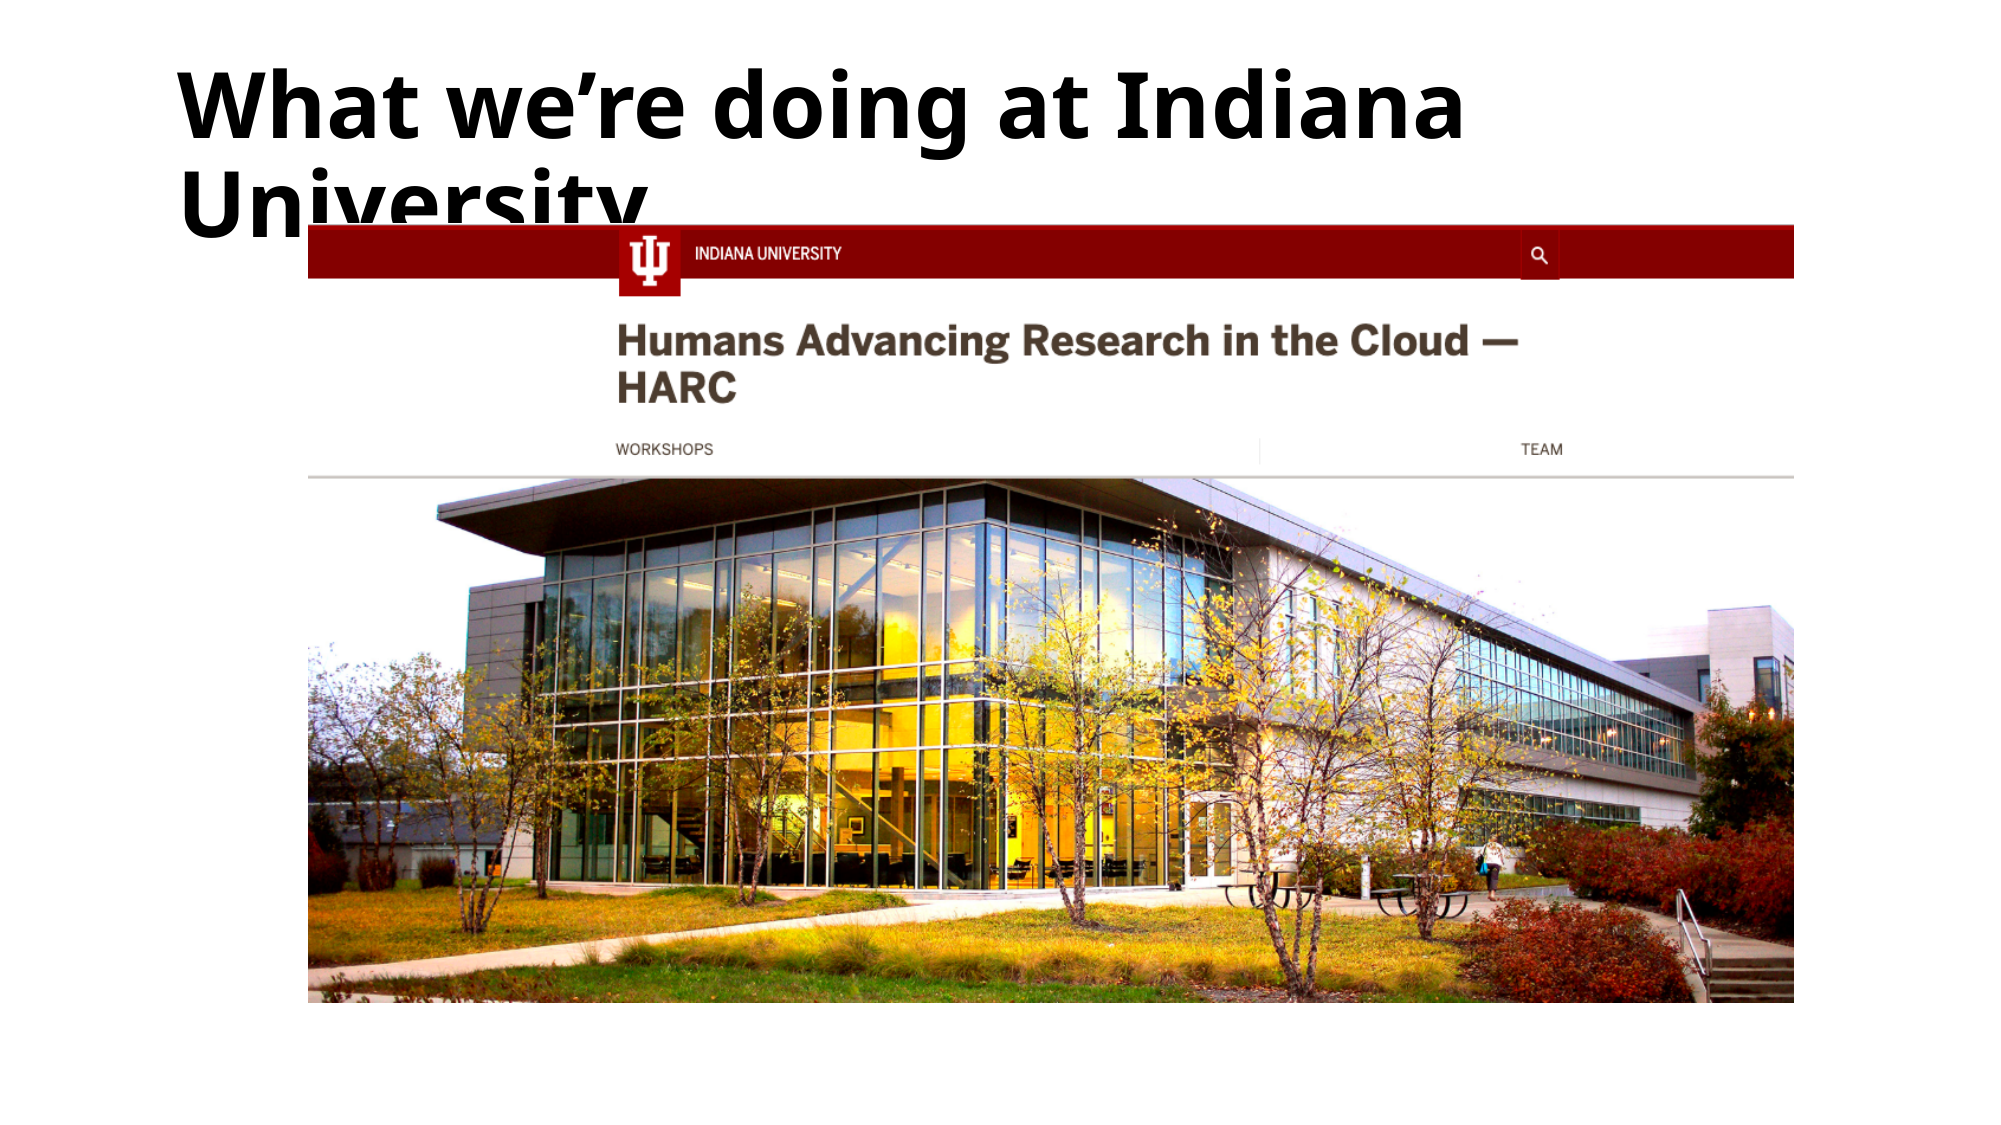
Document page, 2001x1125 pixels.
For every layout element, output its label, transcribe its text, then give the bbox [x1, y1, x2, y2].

title What we’re doing at Indiana University [162, 49, 1888, 267]
picture [308, 223, 1794, 1003]
